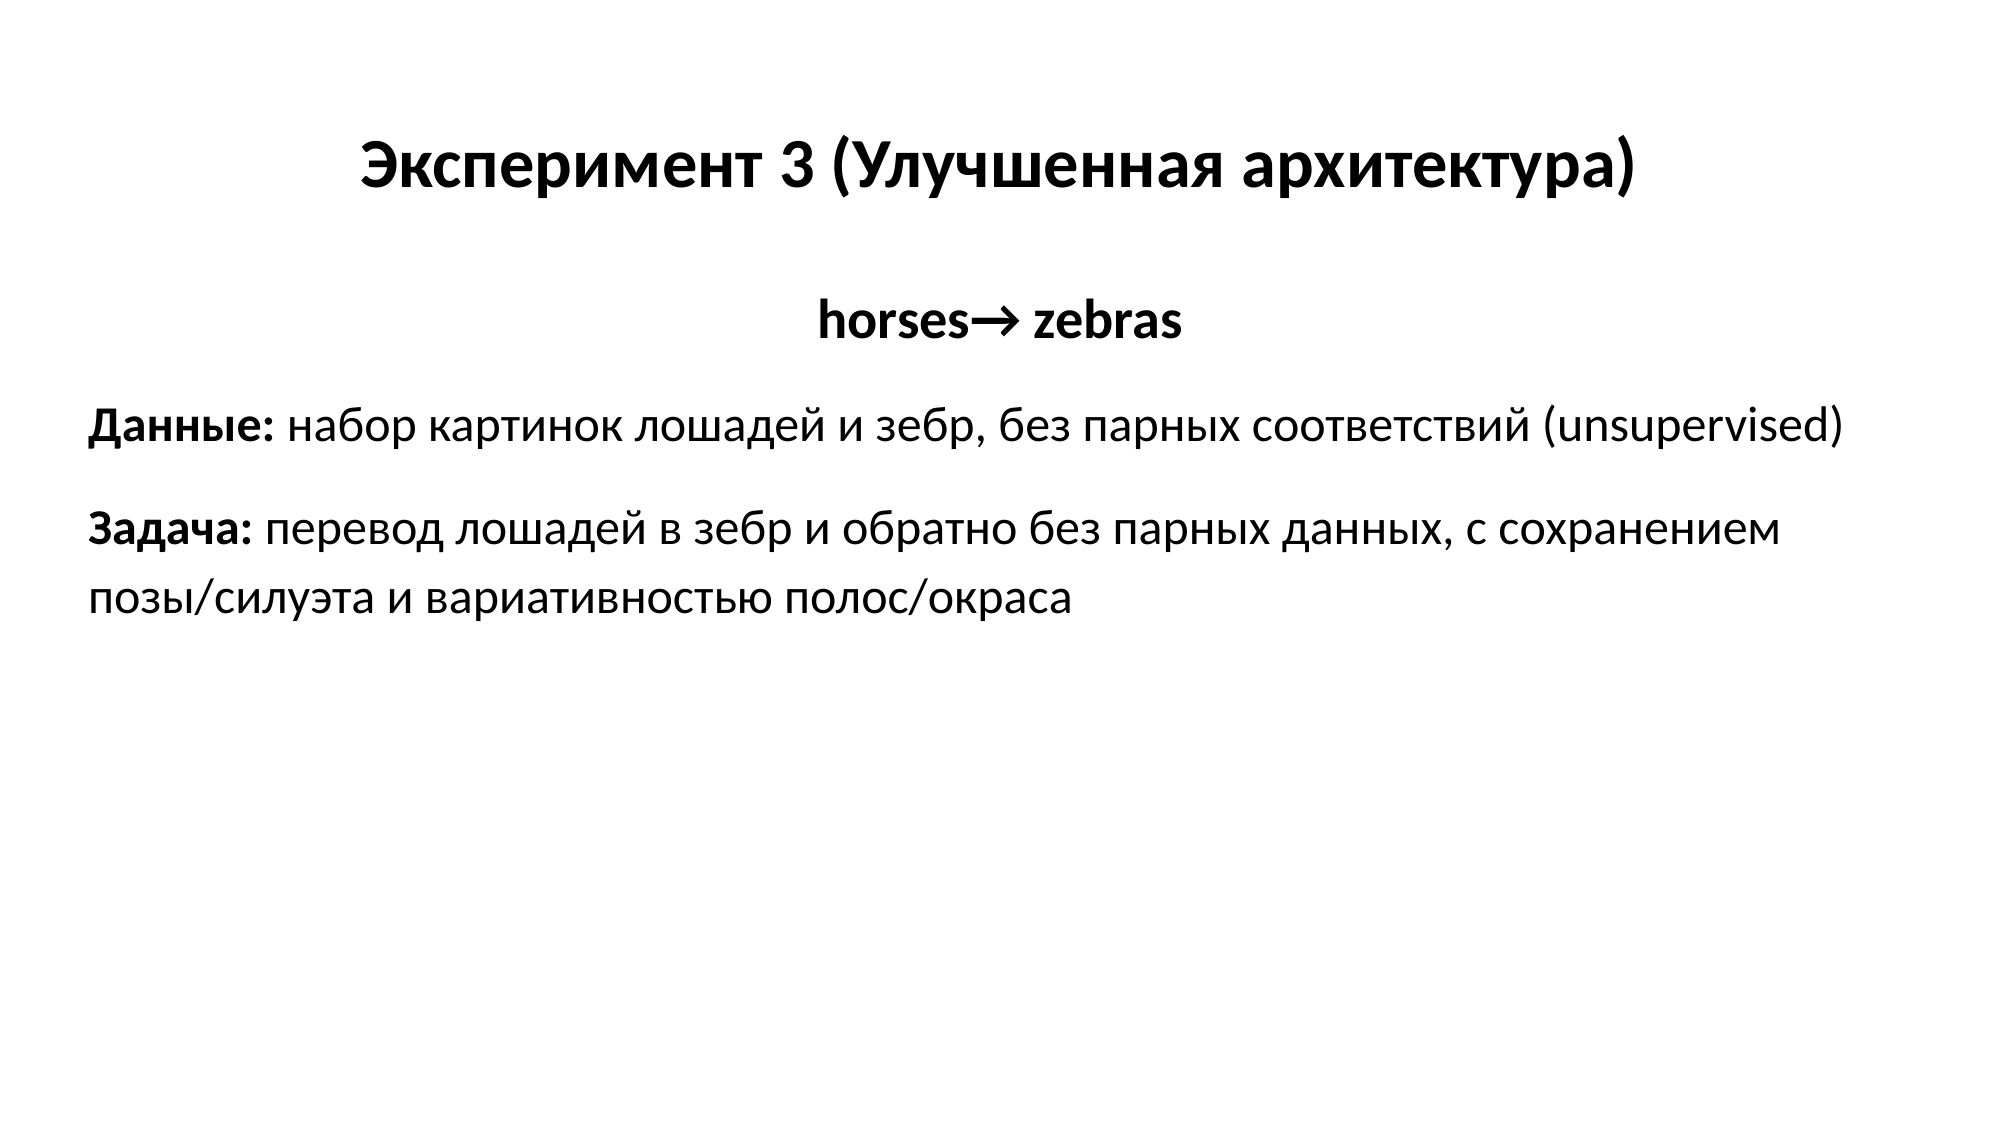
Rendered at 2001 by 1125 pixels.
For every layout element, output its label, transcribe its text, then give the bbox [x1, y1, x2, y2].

title Эксперимент 3 (Улучшенная архитектура) [68, 97, 1932, 223]
list horses→ zebras Данные: набор картинок лошадей и зебр, без парных соответствий (unsupervised) Задача: перевод лошадей в зебр и обратно без парных данных, с сохранением позы/силуэта и вариативностью полос/окраса [68, 252, 1932, 1000]
